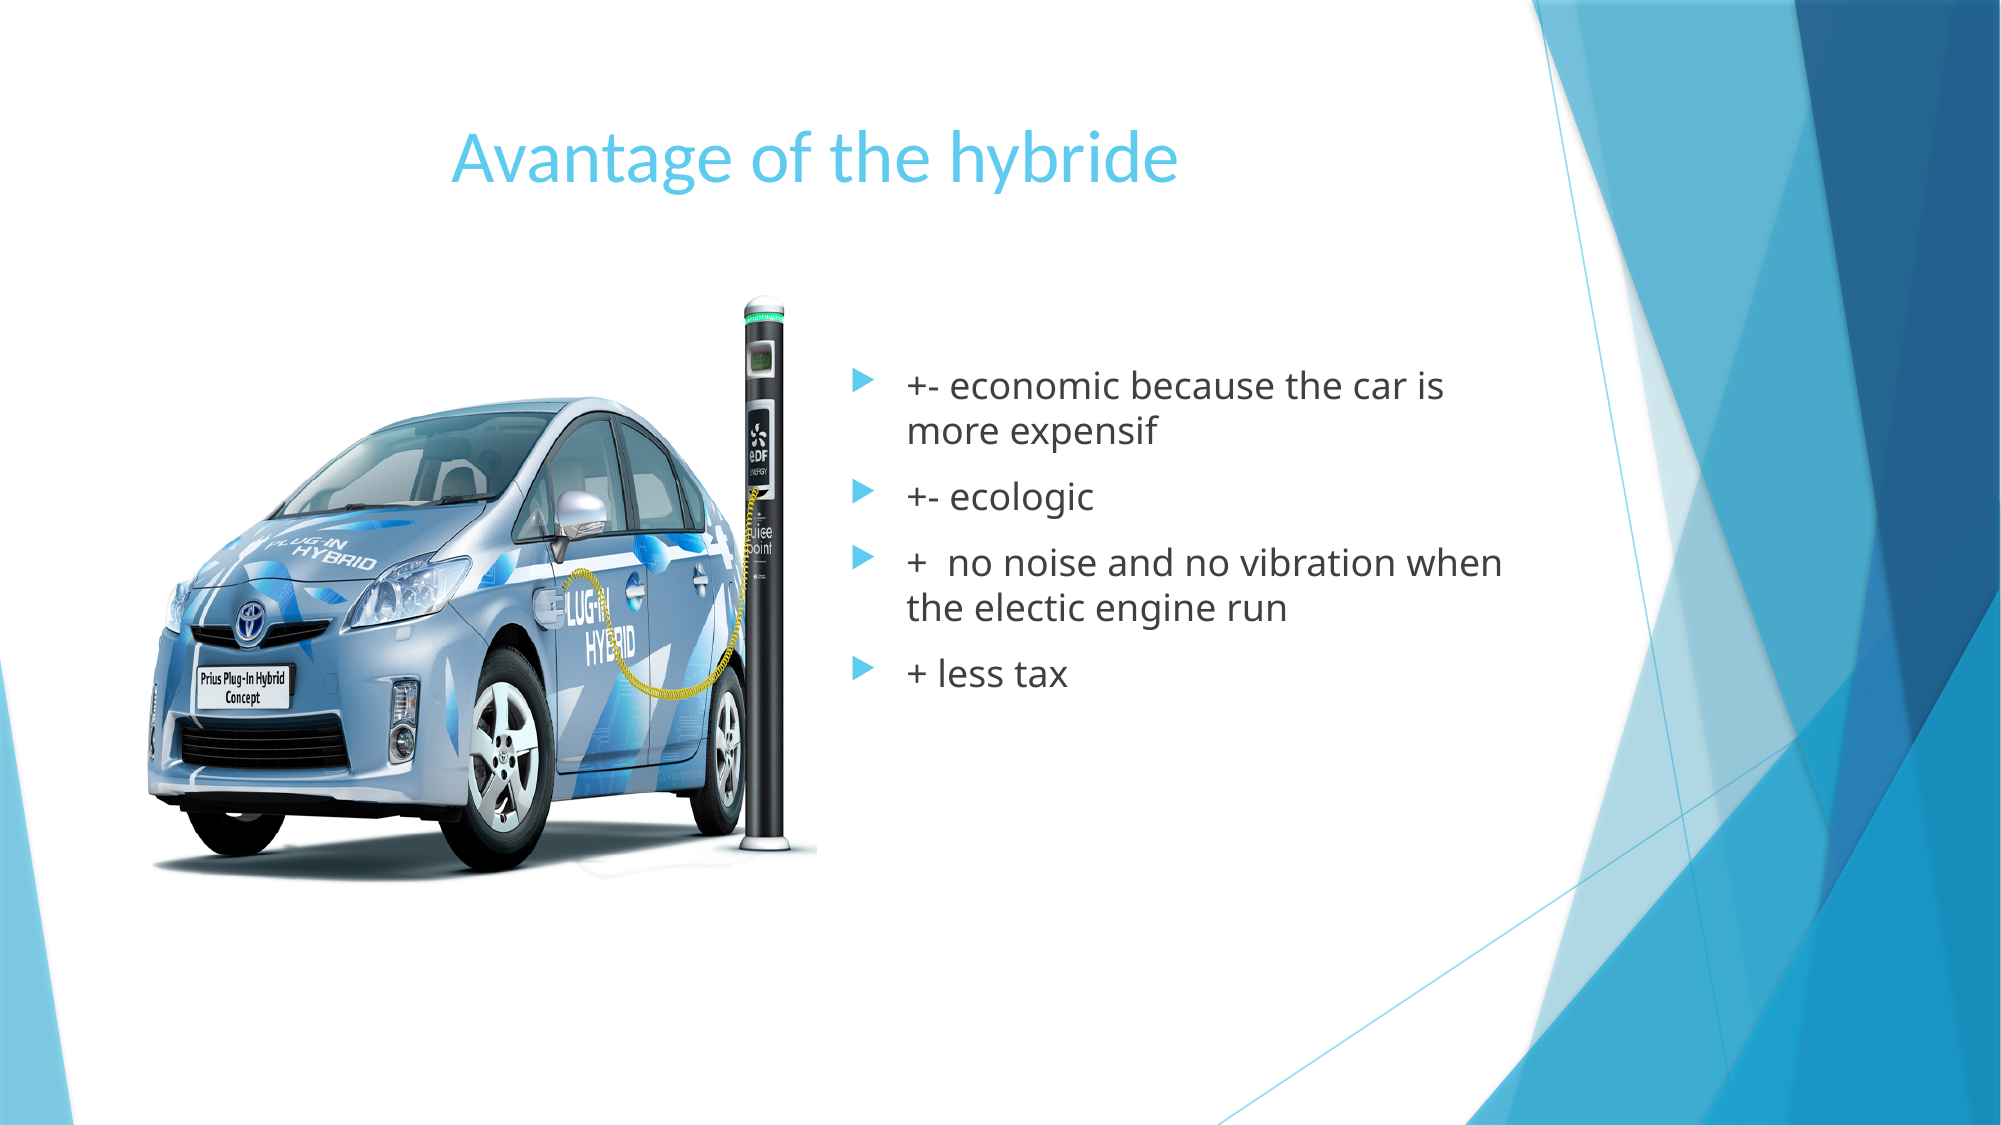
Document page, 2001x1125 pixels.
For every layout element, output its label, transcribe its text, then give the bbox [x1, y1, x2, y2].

list +- economic because the car is more expensif +- ecologic + no noise and no vibration when the electic engine run + less tax [834, 354, 1522, 992]
title Avantage of the hybride [111, 99, 1522, 317]
picture [97, 207, 817, 960]
